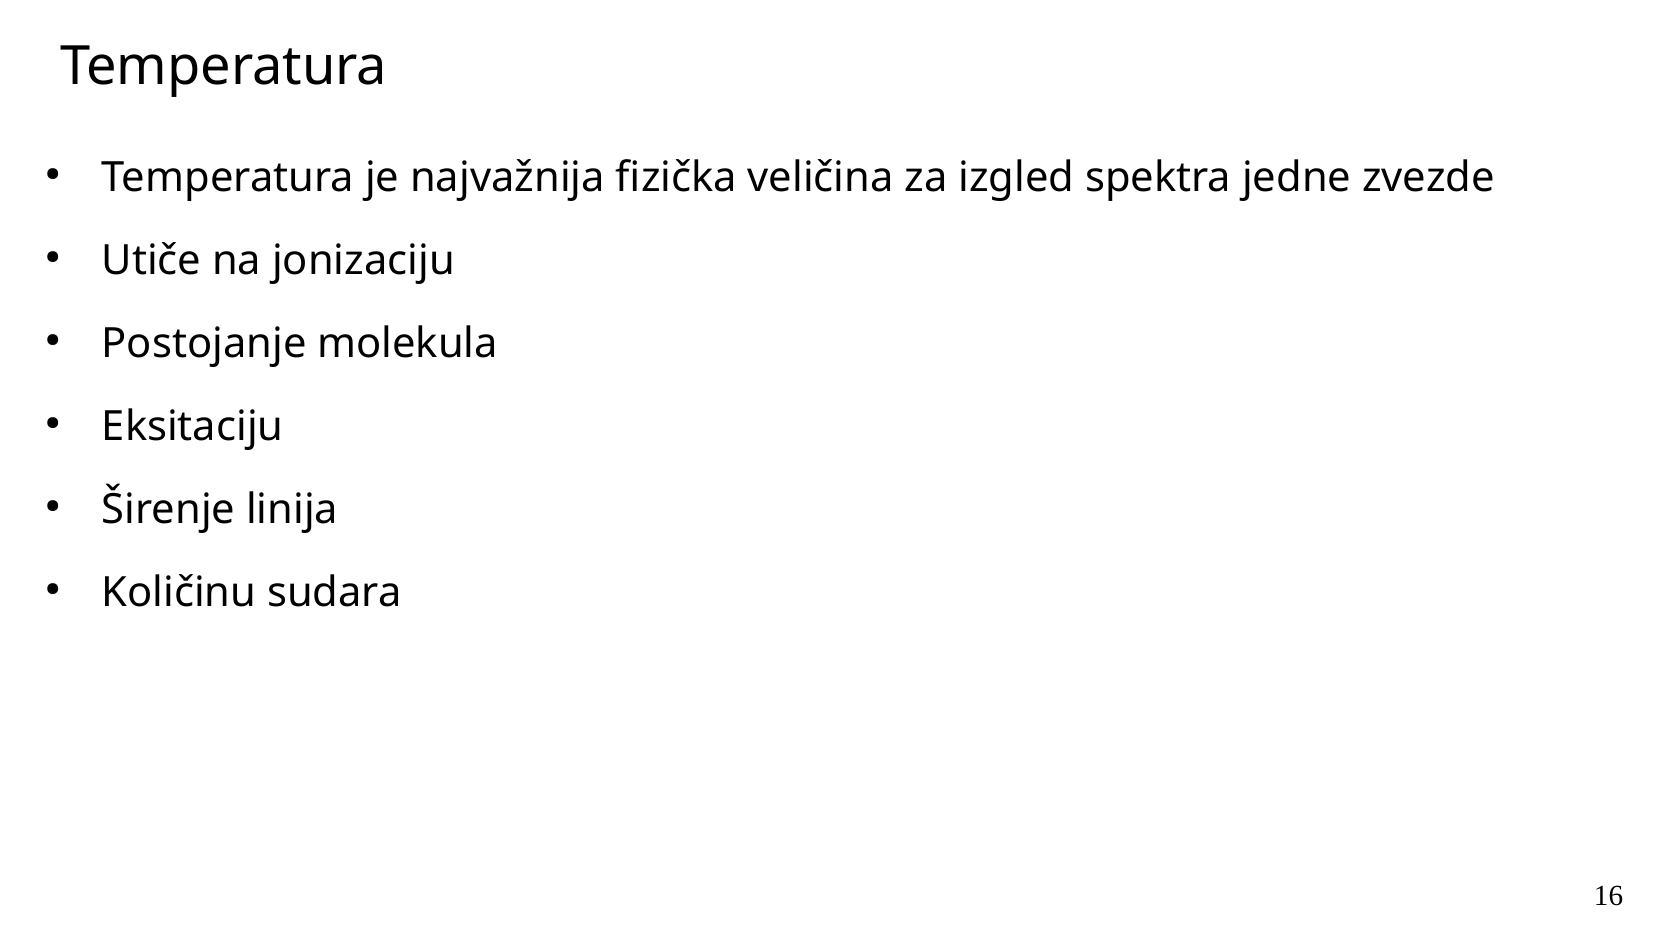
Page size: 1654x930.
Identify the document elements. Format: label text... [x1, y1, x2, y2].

slide_number 16 [1479, 876, 1624, 918]
title Temperatura [59, 13, 1648, 113]
list Temperatura je najvažnija fizička veličina za izgled spektra jedne zvezde Utiče na jonizaciju Postojanje molekula Eksitaciju Širenje linija Količinu sudara [45, 149, 1635, 880]
